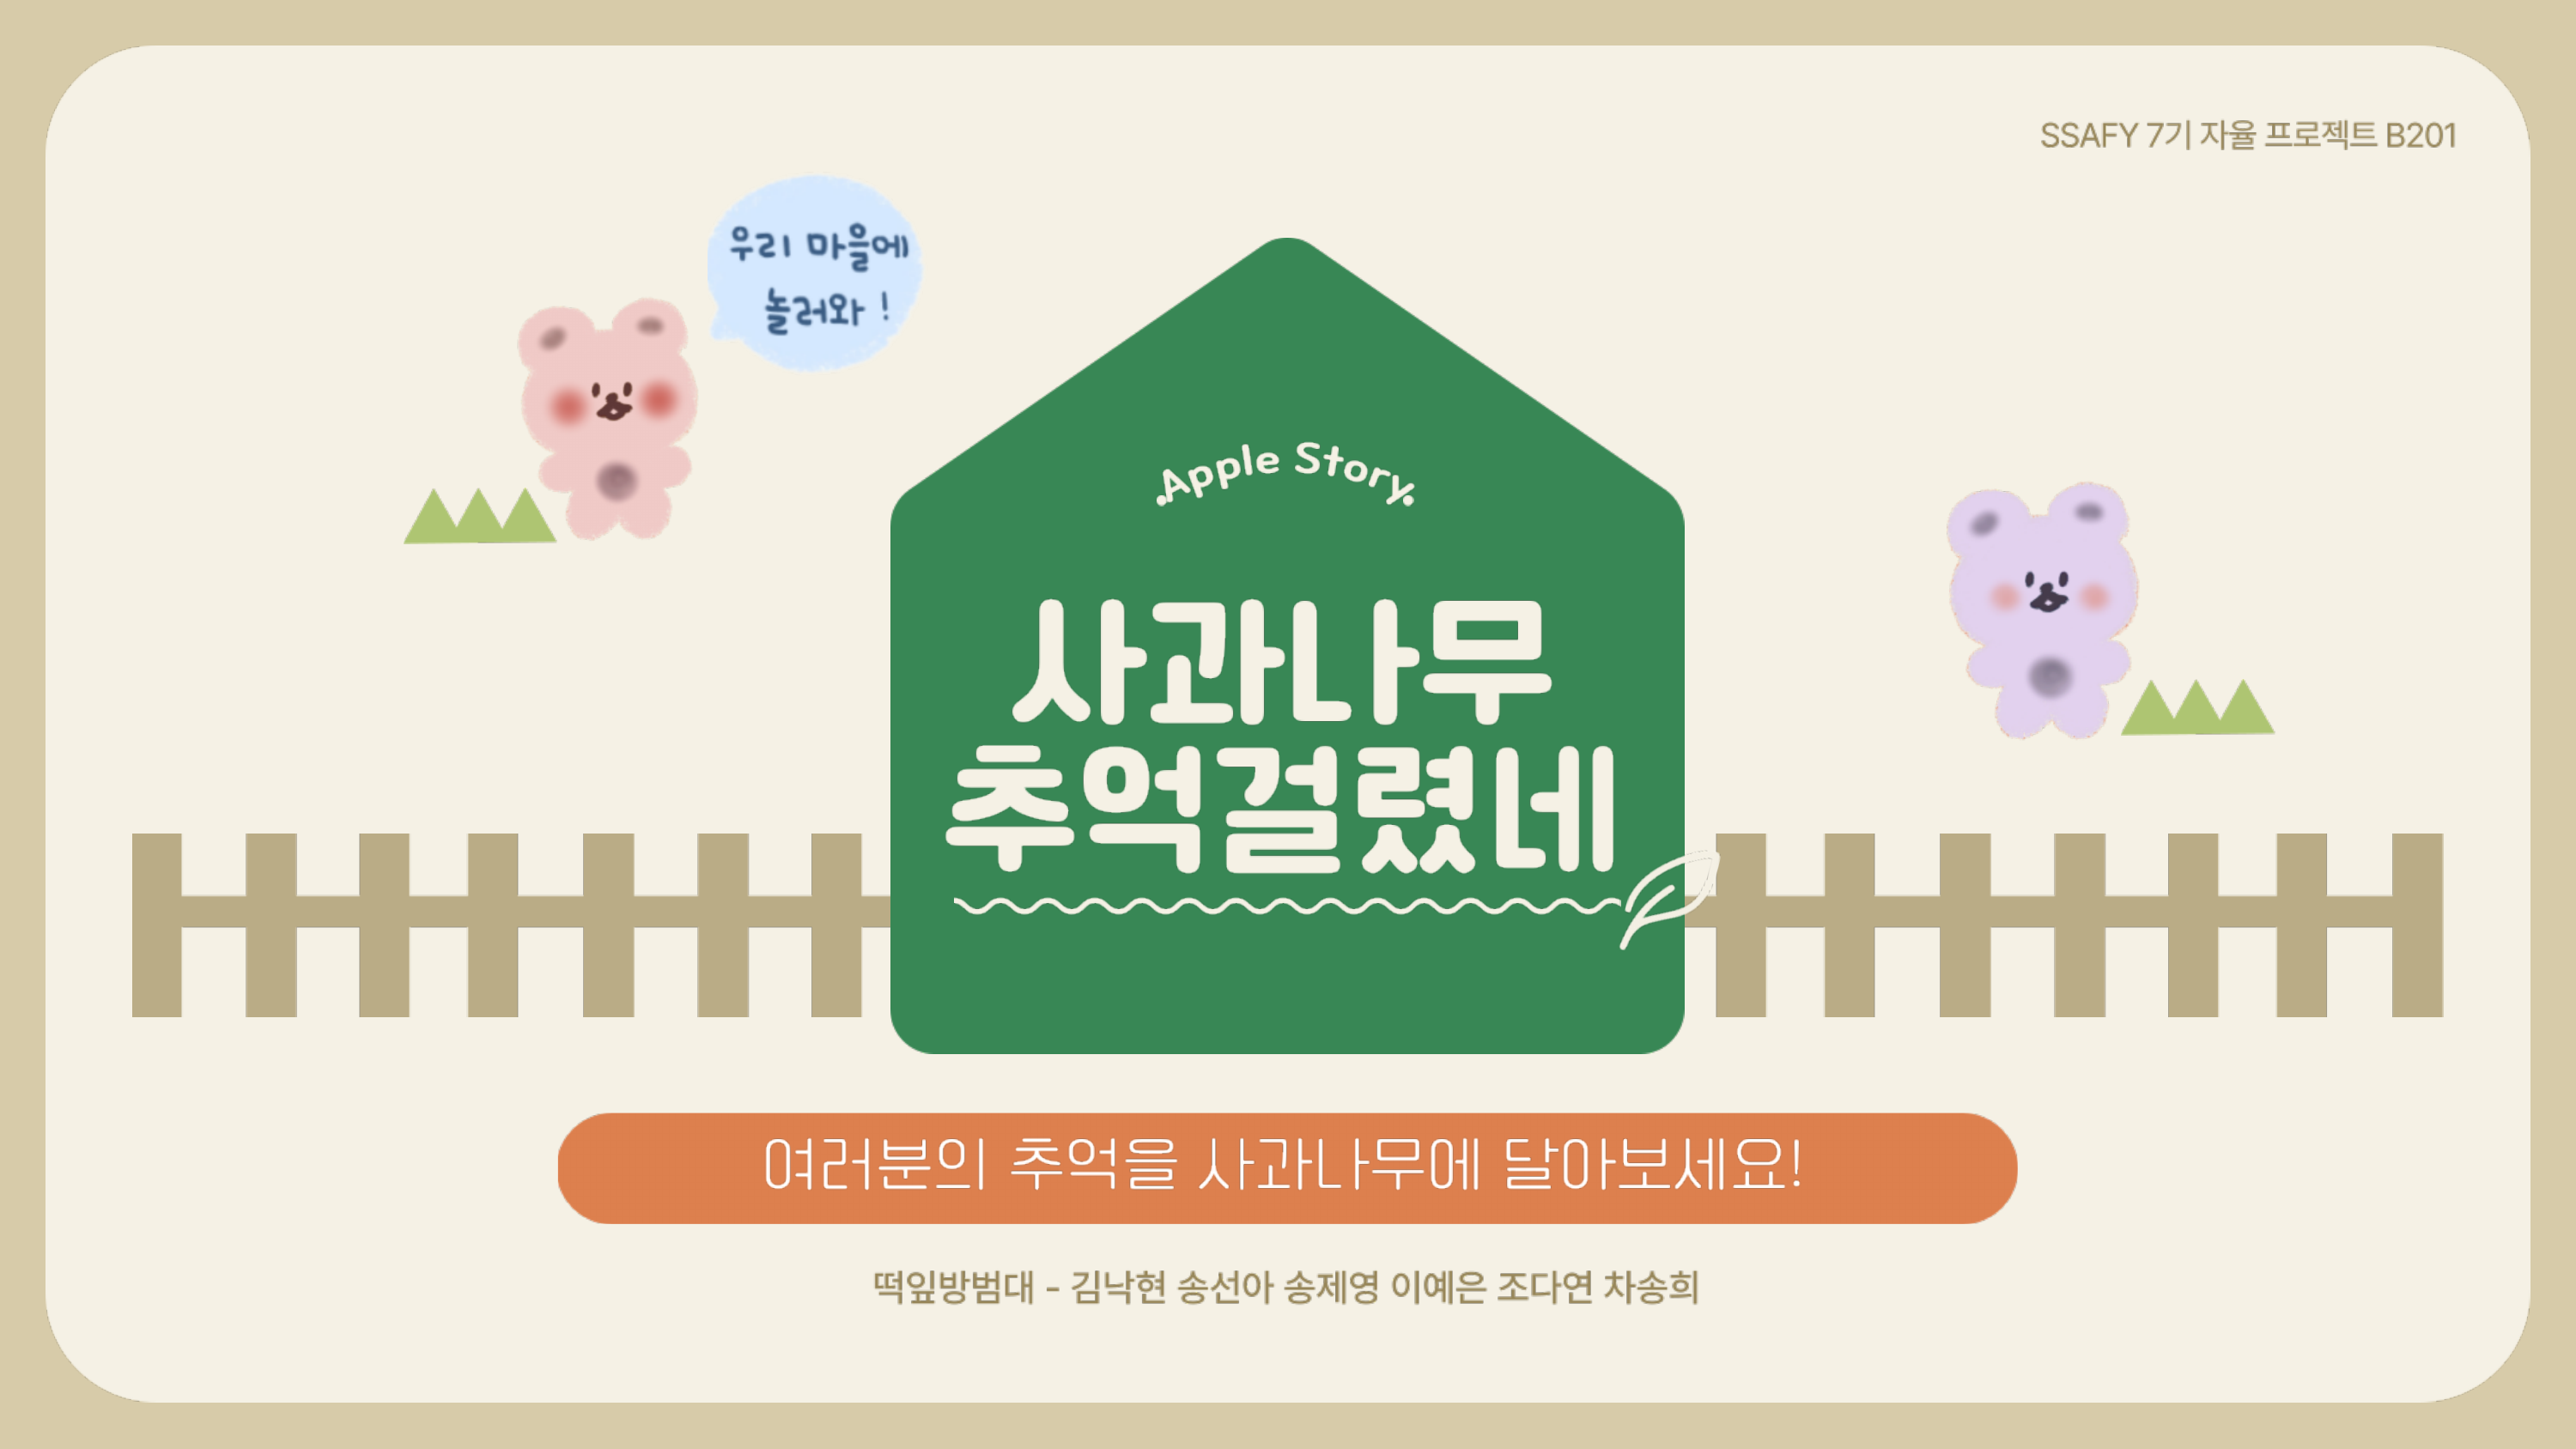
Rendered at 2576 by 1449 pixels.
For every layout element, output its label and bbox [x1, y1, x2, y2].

text_box [1627, 841, 1709, 960]
text_box [510, 289, 711, 549]
text_box [1934, 454, 2154, 764]
text_box [1157, 494, 1168, 506]
picture [842, 415, 1680, 1053]
picture [520, 1118, 1829, 1233]
text_box [707, 134, 952, 383]
text_box [890, 949, 1014, 1054]
text_box [557, 1112, 2018, 1224]
text_box [403, 488, 506, 544]
picture [1795, 107, 2471, 172]
text_box [1671, 967, 1686, 1054]
picture [824, 1258, 1716, 1328]
text_box [954, 897, 1622, 917]
text_box [890, 238, 1686, 839]
text_box [2158, 678, 2277, 736]
text_box [45, 45, 2530, 1404]
text_box [131, 834, 886, 1018]
text_box [1402, 494, 1414, 506]
text_box [1689, 834, 2445, 1018]
